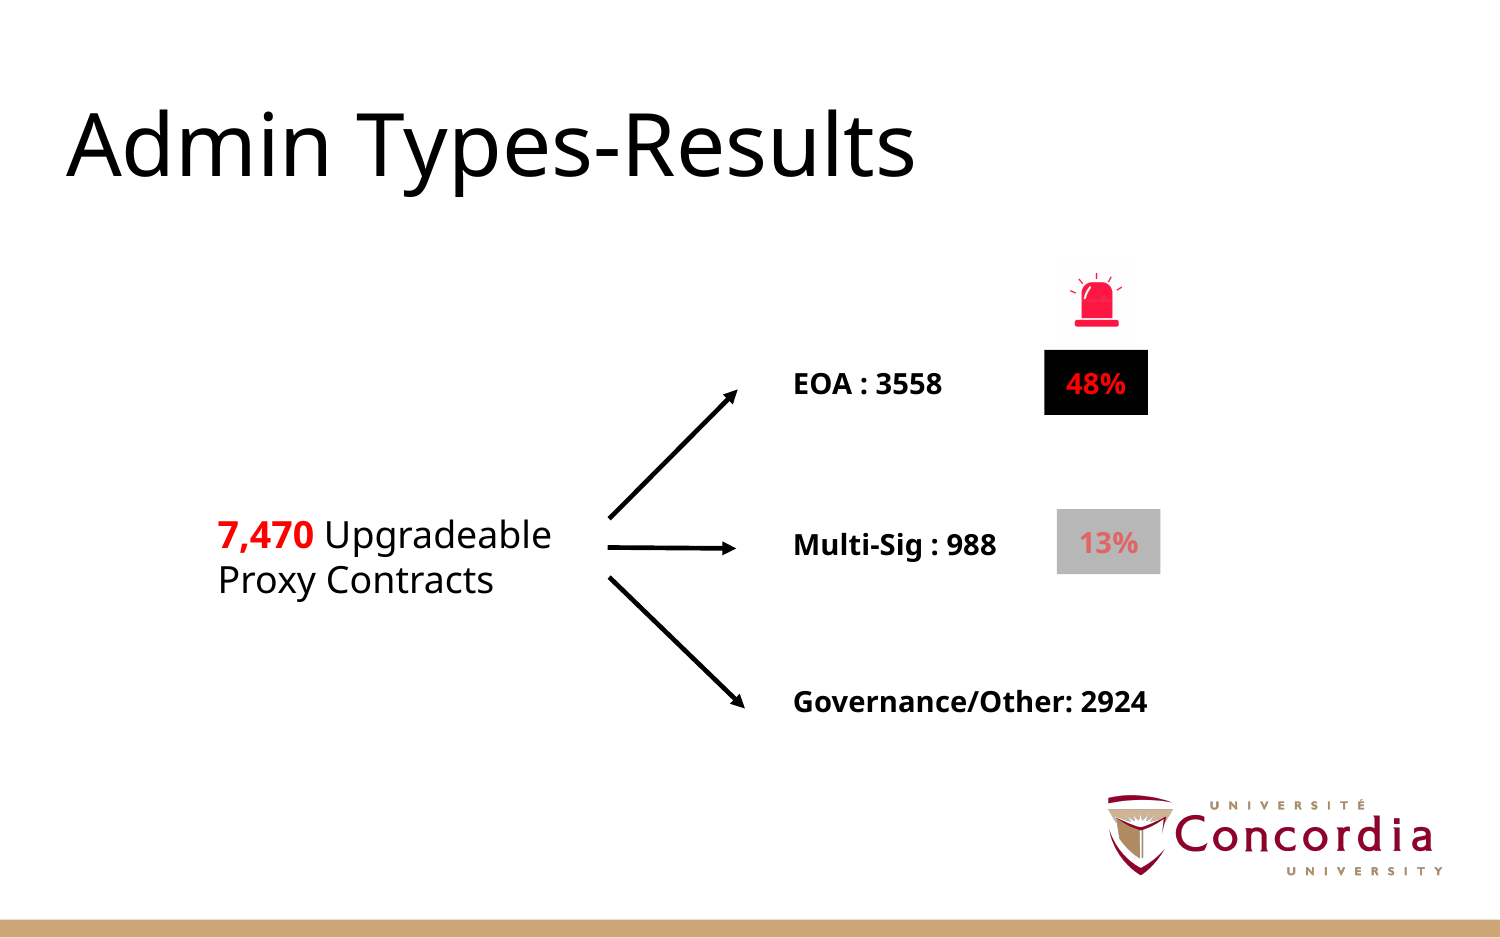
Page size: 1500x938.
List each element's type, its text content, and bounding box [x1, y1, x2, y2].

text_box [608, 389, 738, 520]
title Admin Types-Results [51, 57, 1449, 210]
picture [1055, 259, 1137, 342]
text_box Governance/Other: 2924 [777, 668, 1165, 734]
text_box 48% [1044, 349, 1148, 415]
text_box EOA : 3558 [777, 349, 1044, 415]
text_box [608, 576, 746, 709]
text_box 7,470 Upgradeable Proxy Contracts [202, 495, 604, 616]
text_box Multi-Sig : 988 [777, 511, 1054, 577]
picture [1108, 795, 1464, 878]
text_box 13% [1056, 509, 1161, 575]
